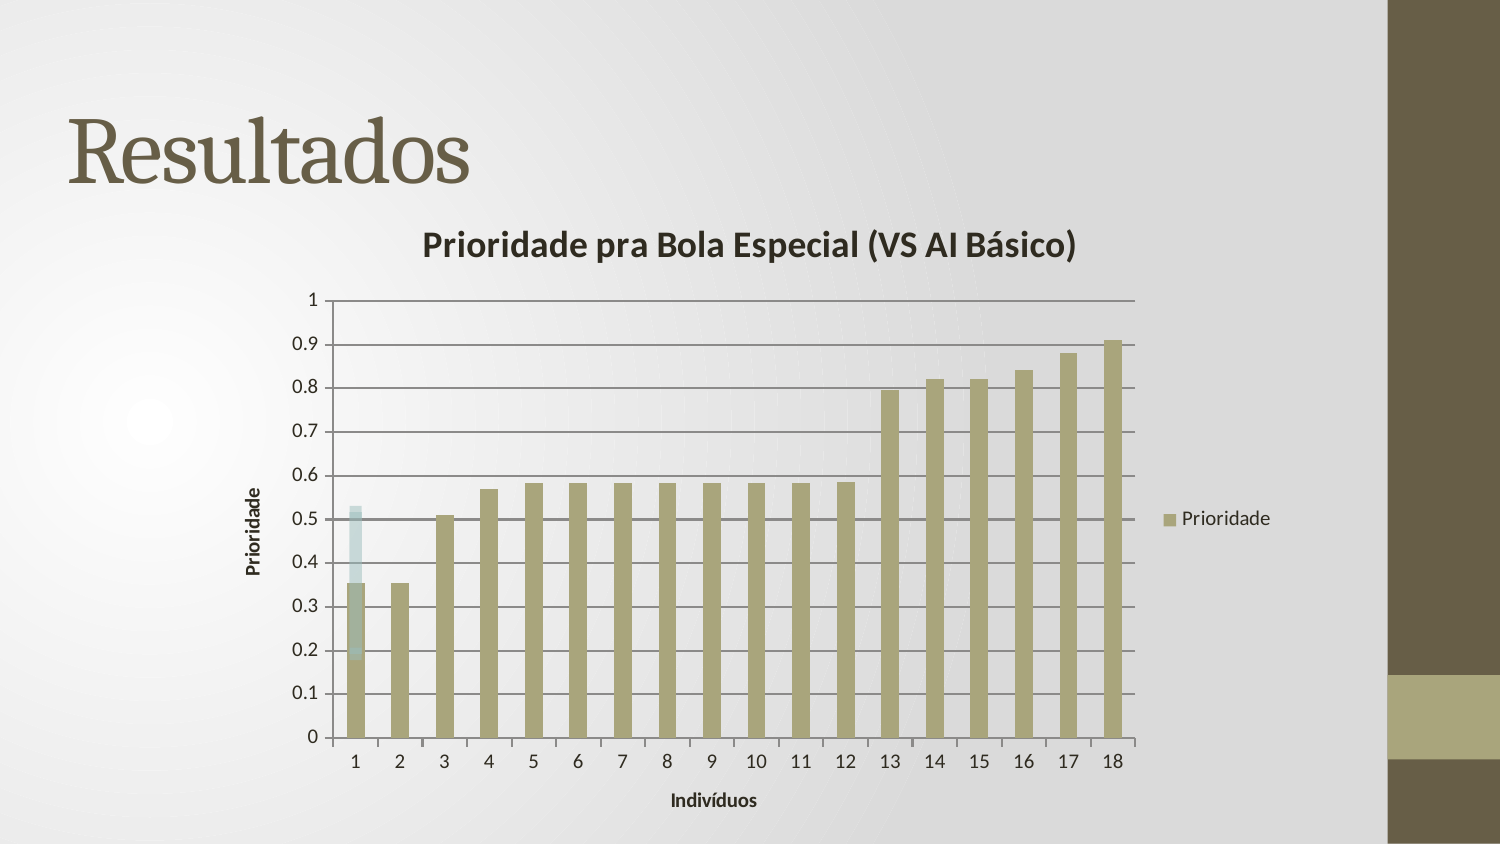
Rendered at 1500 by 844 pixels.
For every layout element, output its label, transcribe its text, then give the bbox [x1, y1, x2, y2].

title Resultados [51, 72, 1449, 167]
chart [210, 196, 1290, 844]
